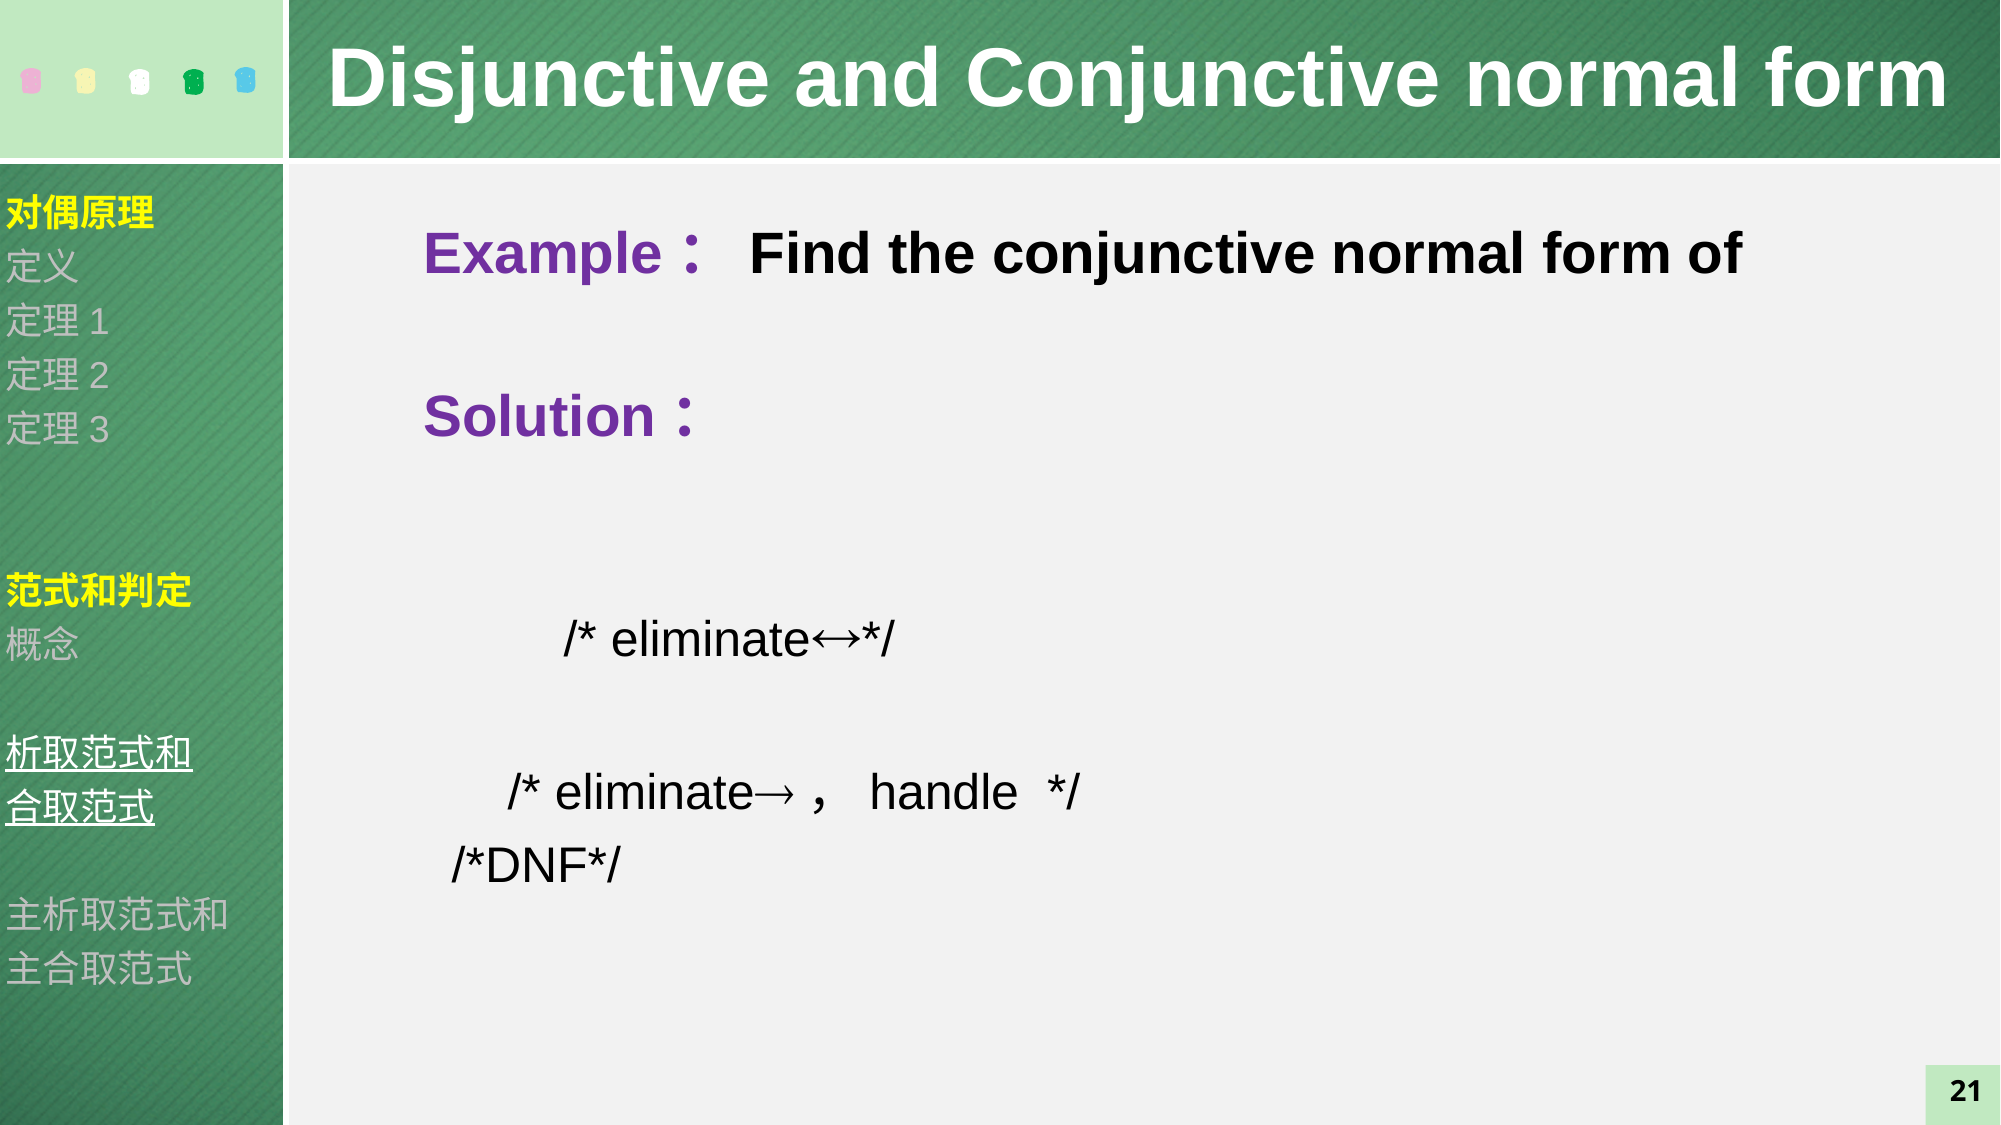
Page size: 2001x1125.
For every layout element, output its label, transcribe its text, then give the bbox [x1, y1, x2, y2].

slide_number 21 [1925, 1065, 2000, 1125]
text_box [19, 65, 258, 95]
text_box Disjunctive and Conjunctive normal form [312, 15, 2000, 130]
picture [0, 164, 283, 172]
picture [289, 0, 2000, 158]
text_box 对偶原理 定义 定理1 定理2 定理3 范式和判定 概念 析取范式和 合取范式 主析取范式和 主合取范式 [0, 172, 313, 1125]
